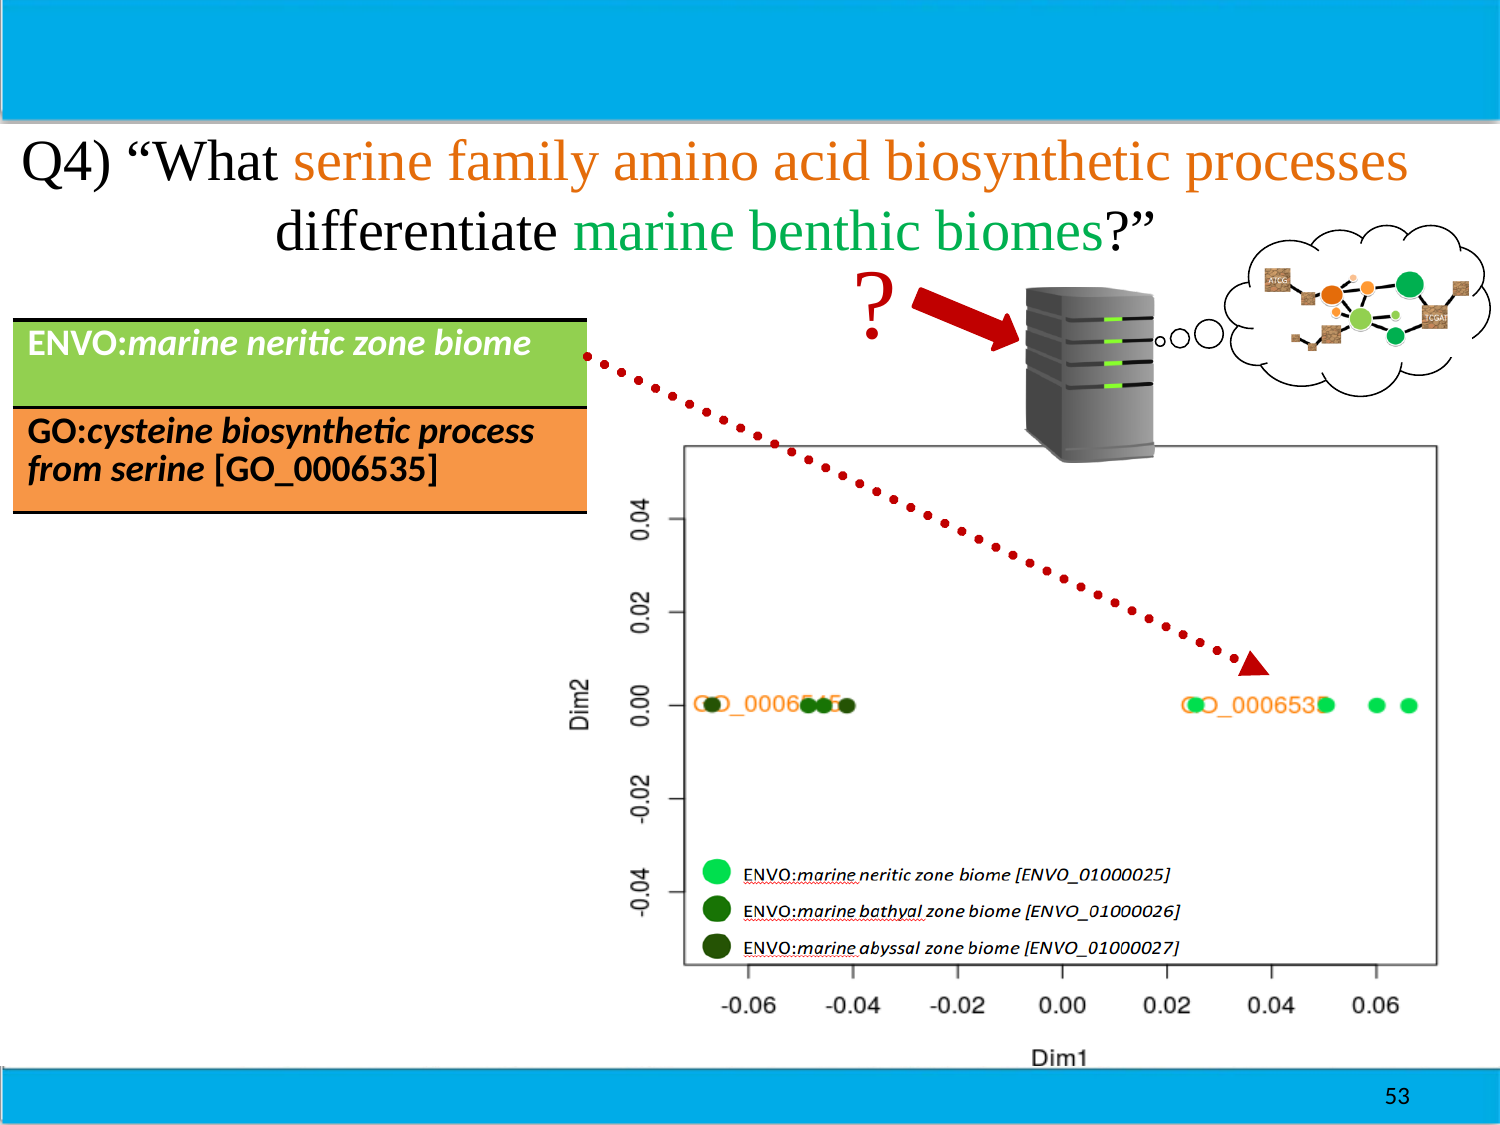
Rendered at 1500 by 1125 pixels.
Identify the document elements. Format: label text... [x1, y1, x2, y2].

picture [1261, 264, 1472, 357]
picture [0, 1066, 1500, 1125]
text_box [562, 337, 1500, 1066]
picture [1023, 287, 1155, 463]
text_box Q4) “What serine family amino acid biosynthetic processes differentiate marine benthic biomes?” [10, 134, 1421, 308]
text_box ? [837, 231, 911, 335]
table_cell GO:cysteine biosynthetic process from serine [GO_0006535] [13, 409, 557, 511]
picture [0, 0, 1500, 124]
text_box [911, 287, 1017, 335]
text_box [1194, 319, 1224, 335]
table_header ENVO:marine neritic zone biome [13, 322, 587, 406]
text_box [1421, 225, 1491, 334]
text_box [1224, 308, 1256, 335]
text_box [1171, 328, 1189, 335]
